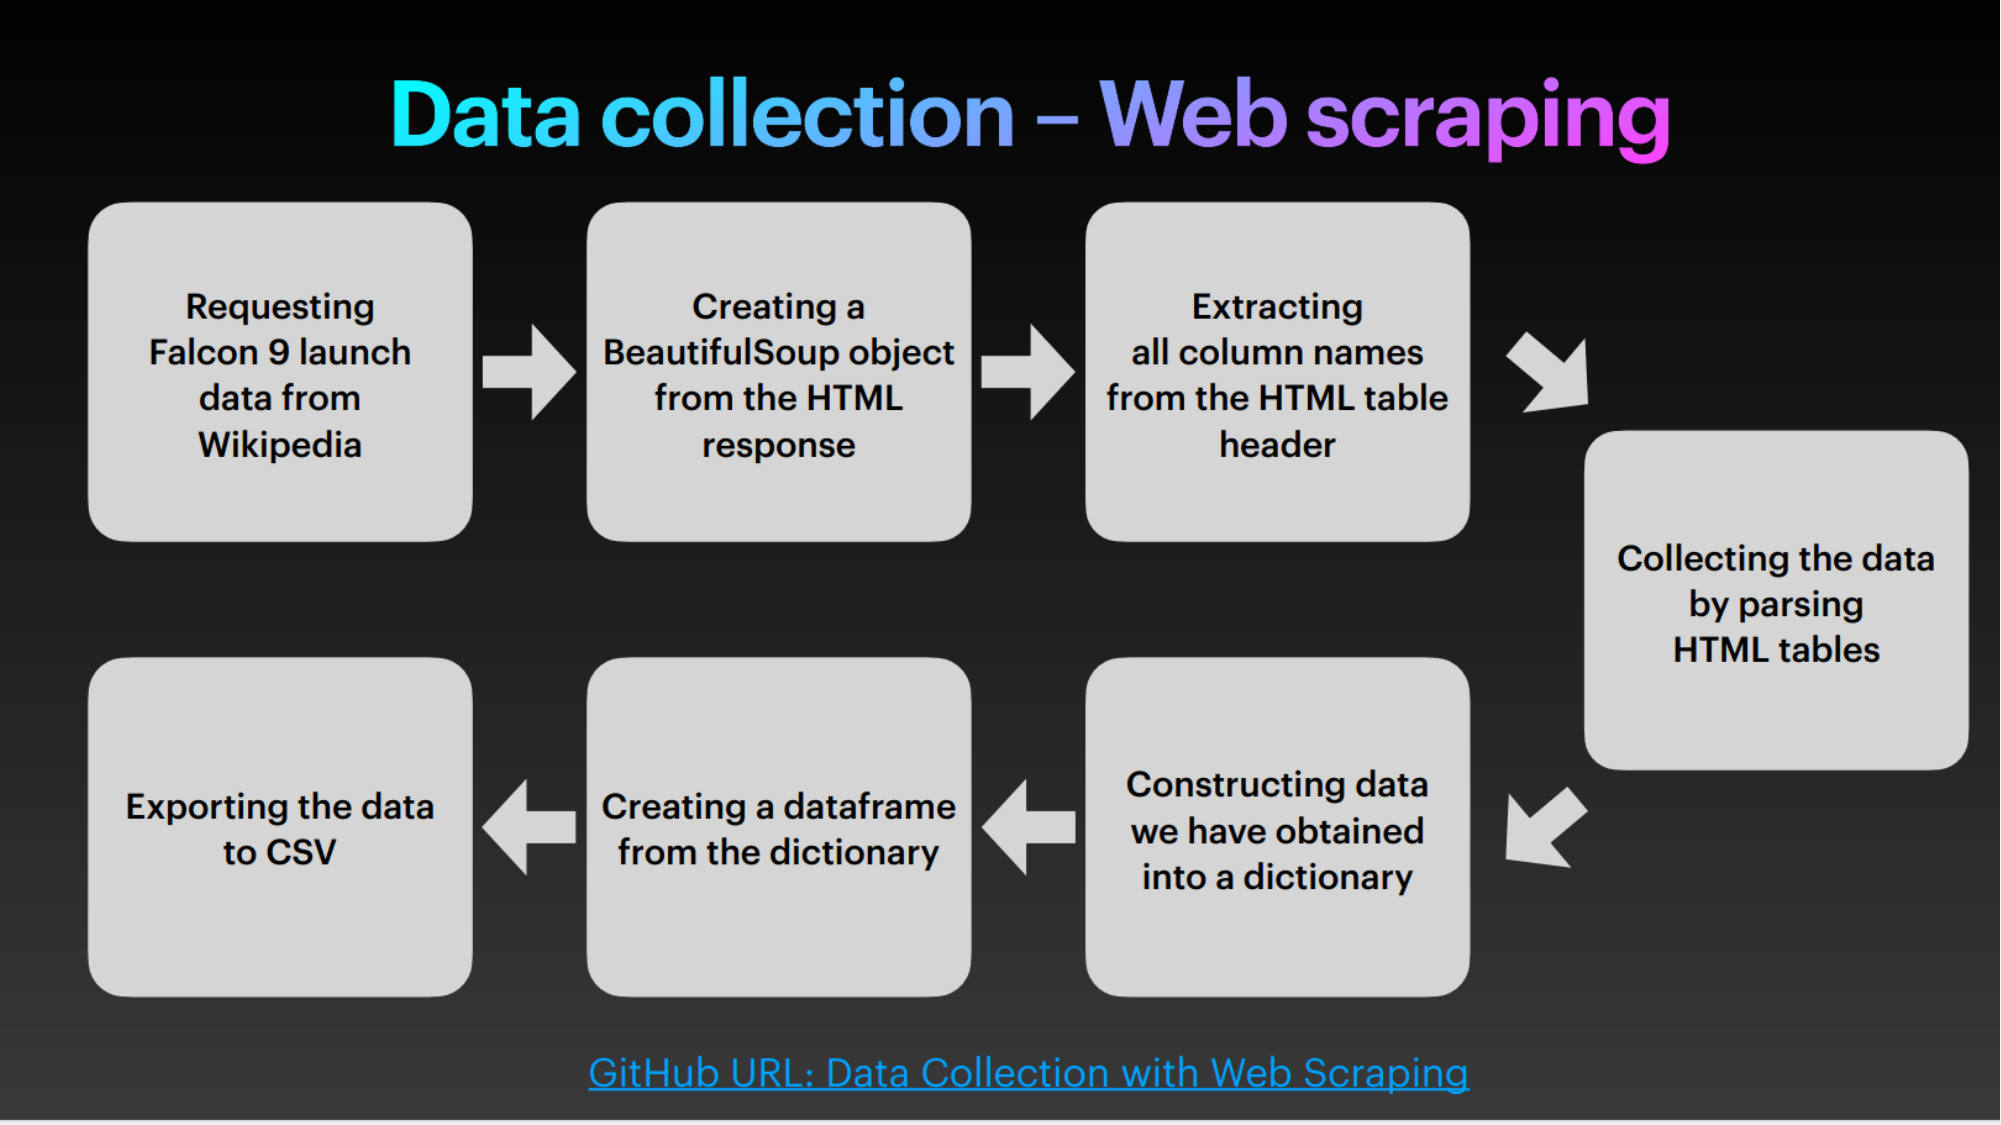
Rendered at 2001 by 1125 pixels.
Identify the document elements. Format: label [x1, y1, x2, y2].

list [0, 0, 2000, 1125]
